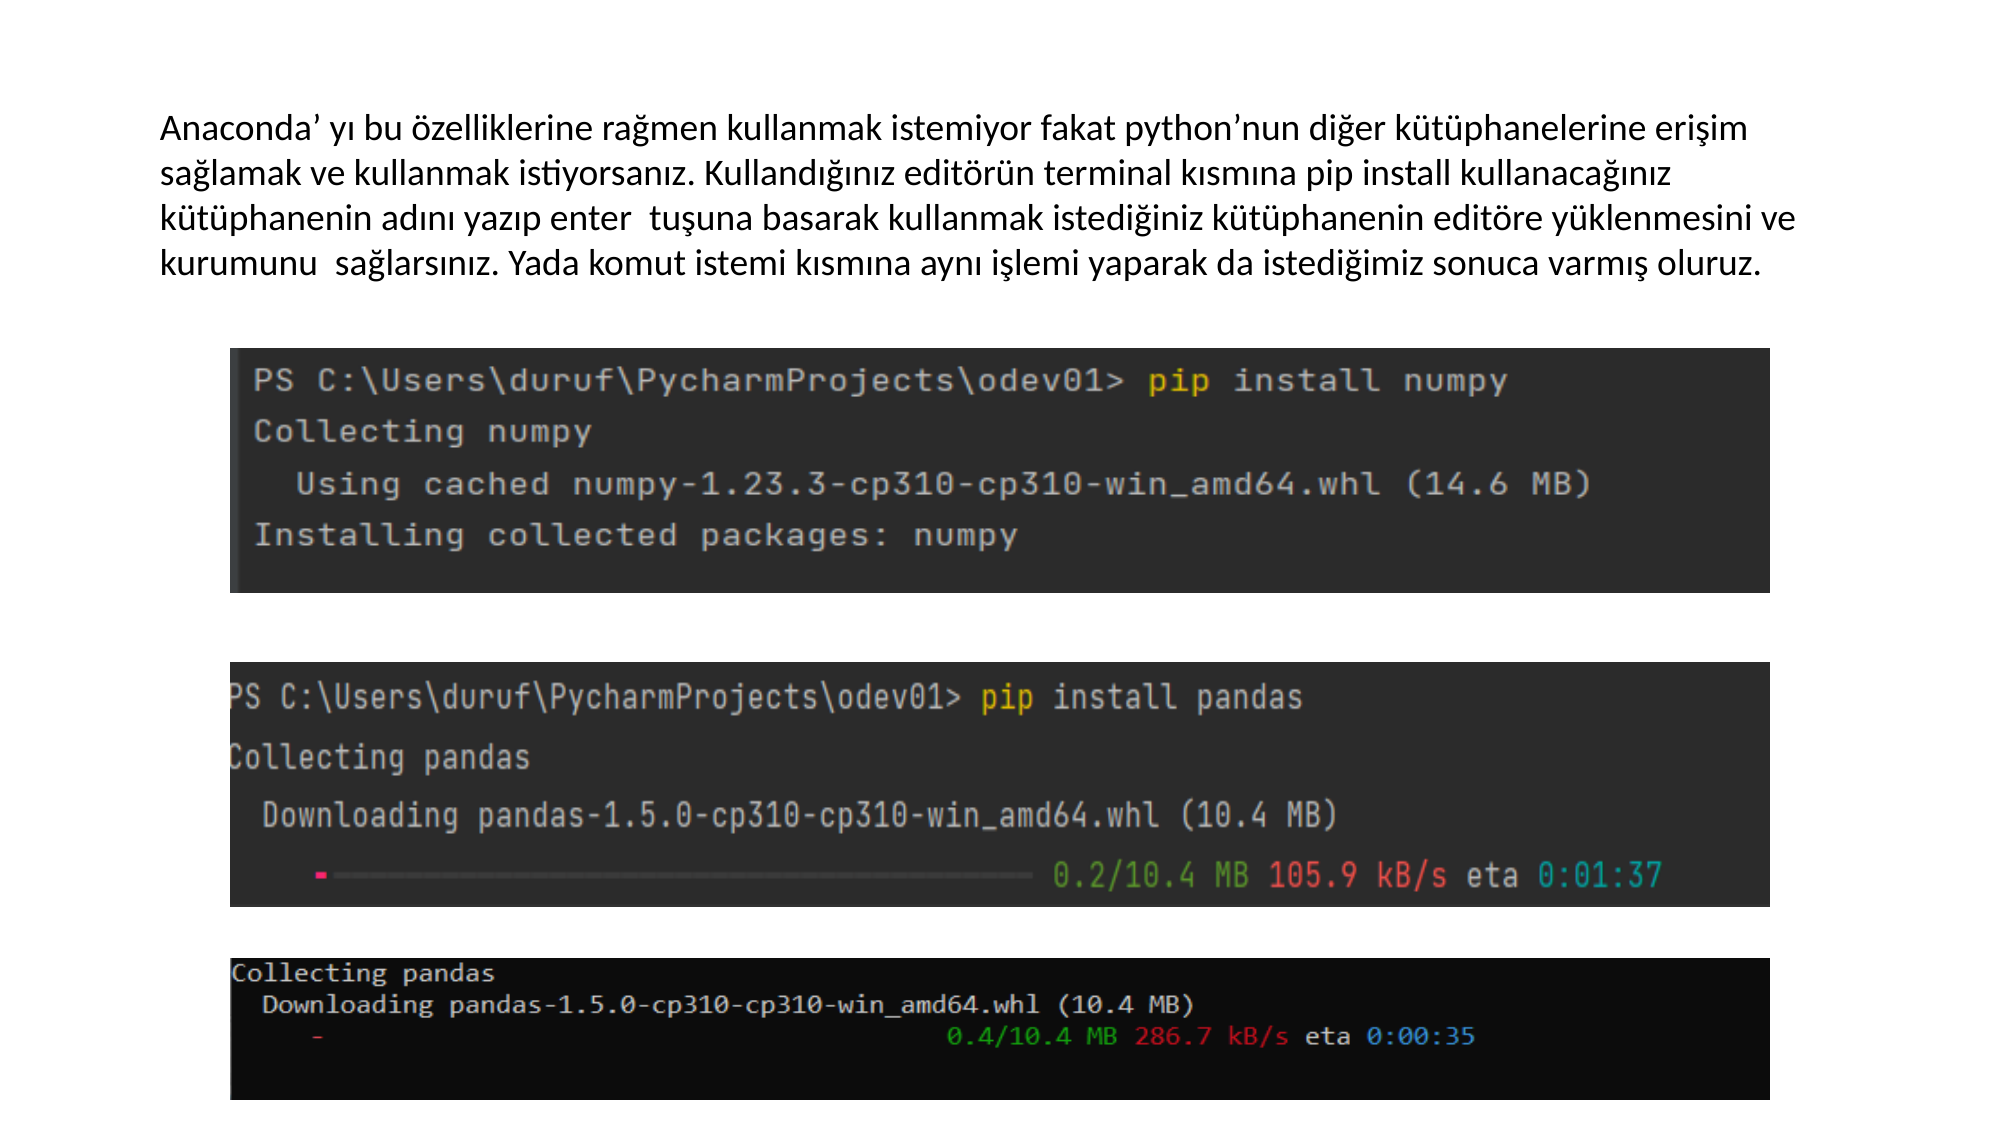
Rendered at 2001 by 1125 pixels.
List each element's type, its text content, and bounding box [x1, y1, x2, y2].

picture [230, 958, 1770, 1100]
text_box Anaconda’ yı bu özelliklerine rağmen kullanmak istemiyor fakat python’nun diğer kütüphanelerine erişim sağlamak ve kullanmak istiyorsanız. Kullandığınız editörün terminal kısmına pip install kullanacağınız kütüphanenin adını yazıp enter tuşuna basarak kullanmak istediğiniz kütüphanenin editöre yüklenmesini ve kurumunu sağlarsınız. Yada komut istemi kısmına aynı işlemi yaparak da istediğimiz sonuca varmış oluruz. [145, 95, 1909, 291]
picture [230, 662, 1770, 907]
picture [230, 347, 1770, 593]
text_box [41, 49, 1369, 453]
